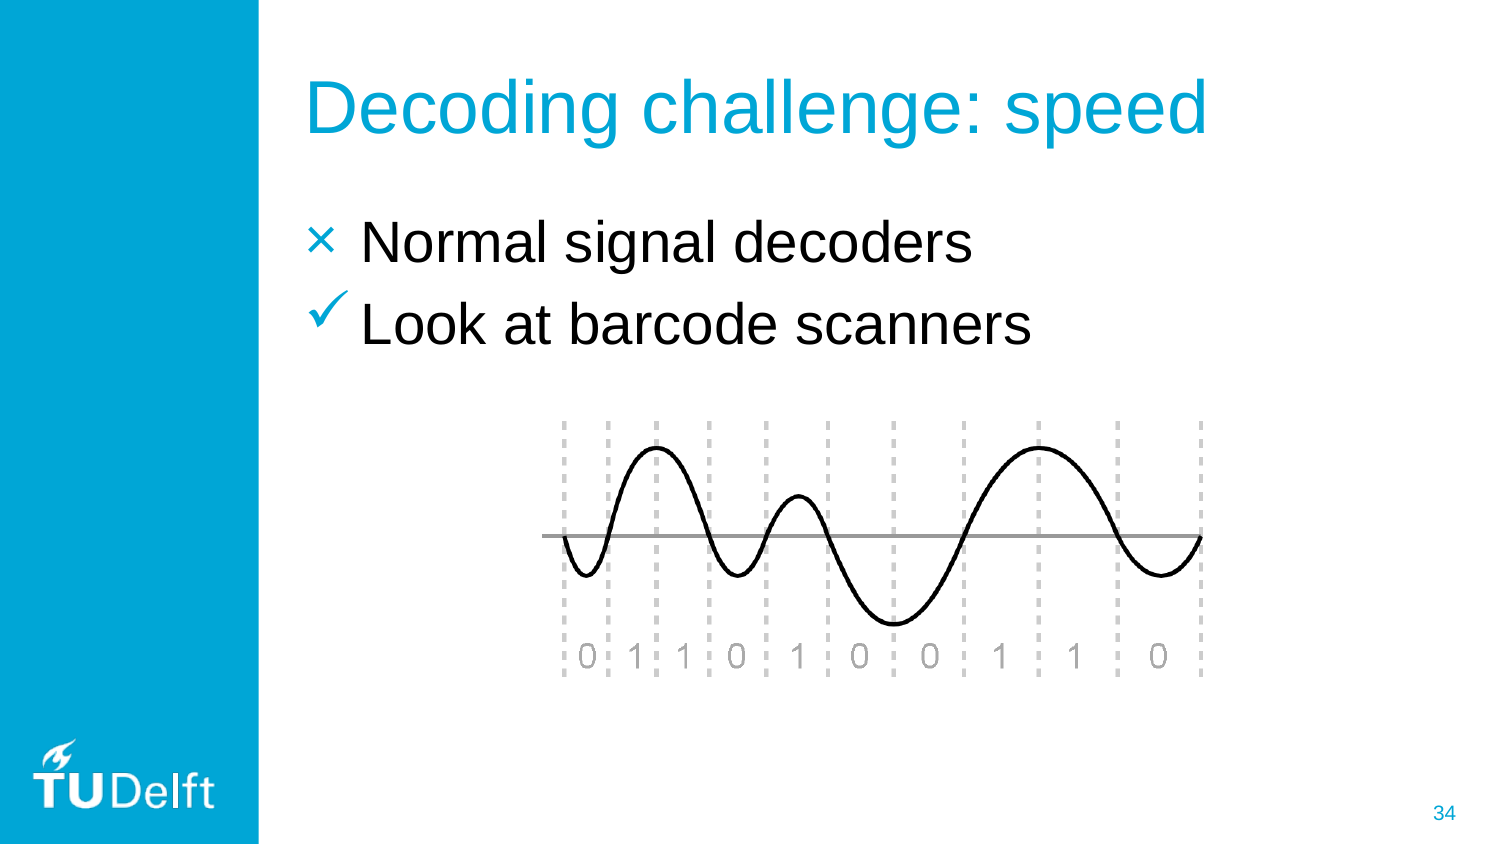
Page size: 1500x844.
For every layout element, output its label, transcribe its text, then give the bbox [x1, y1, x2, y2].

picture [541, 421, 1203, 677]
list Normal signal decoders Look at barcode scanners [289, 196, 1455, 769]
title Decoding challenge: speed [289, 33, 1455, 175]
